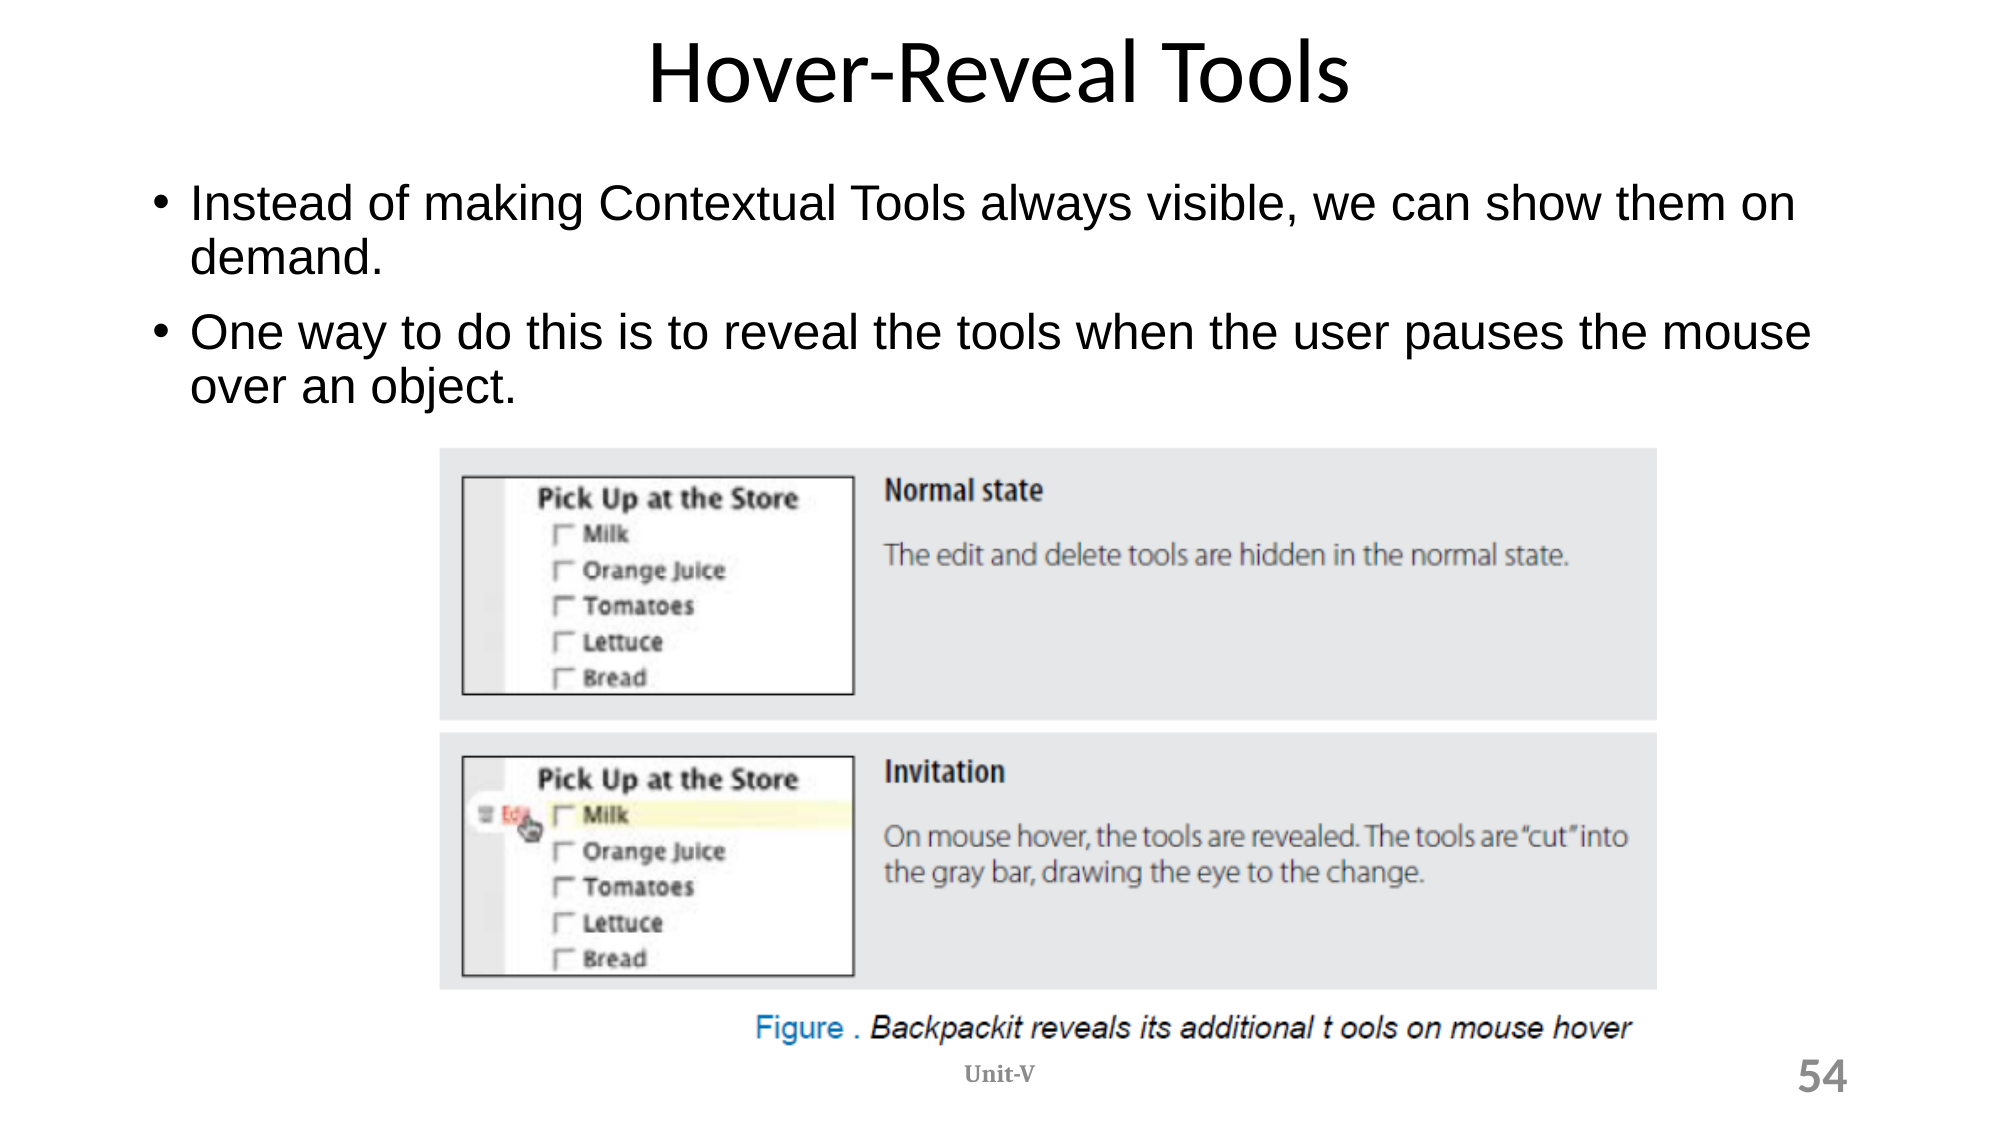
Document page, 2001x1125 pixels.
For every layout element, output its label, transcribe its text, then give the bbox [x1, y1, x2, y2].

picture [430, 445, 1657, 1059]
footer Unit-V [662, 1059, 1338, 1103]
slide_number 54 [1412, 1042, 1863, 1103]
list Instead of making Contextual Tools always visible, we can show them on demand. One way to do this is to reveal the tools when the user pauses the mouse over an object. [137, 170, 1863, 1014]
title Hover-Reveal Tools [137, 0, 1863, 146]
